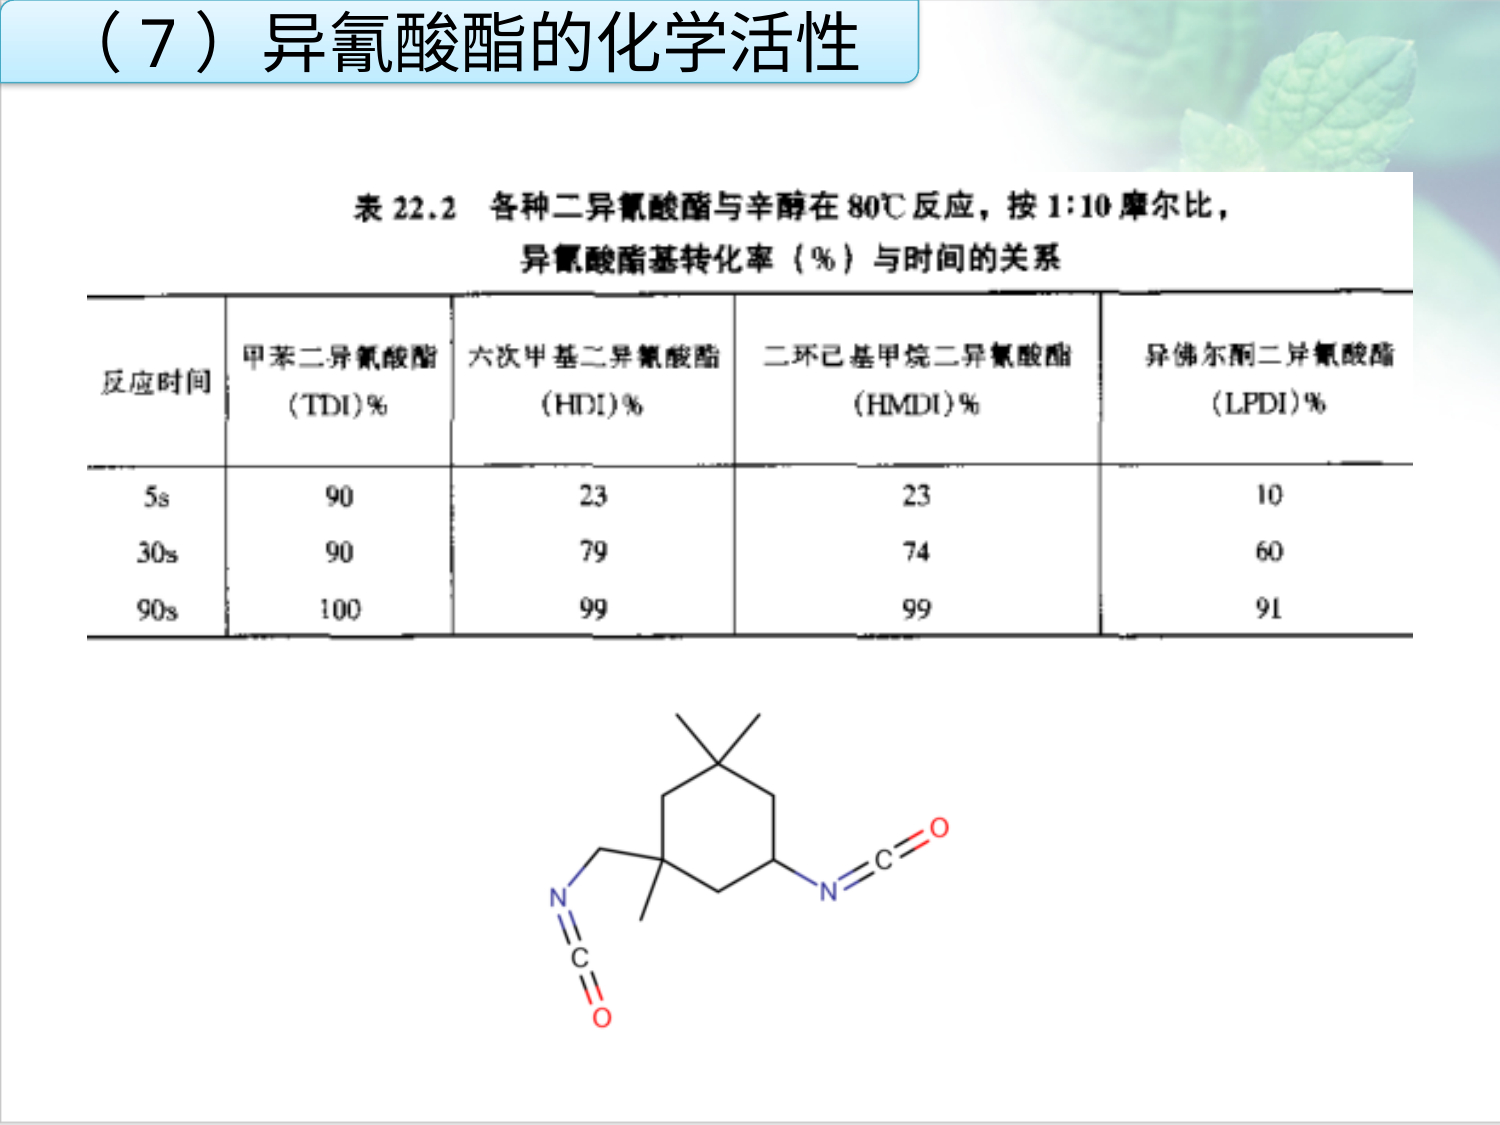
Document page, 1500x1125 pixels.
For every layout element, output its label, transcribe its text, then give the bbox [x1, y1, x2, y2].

text_box （7）异氰酸酯的化学活性 [0, 0, 920, 84]
picture [0, 0, 1500, 1125]
